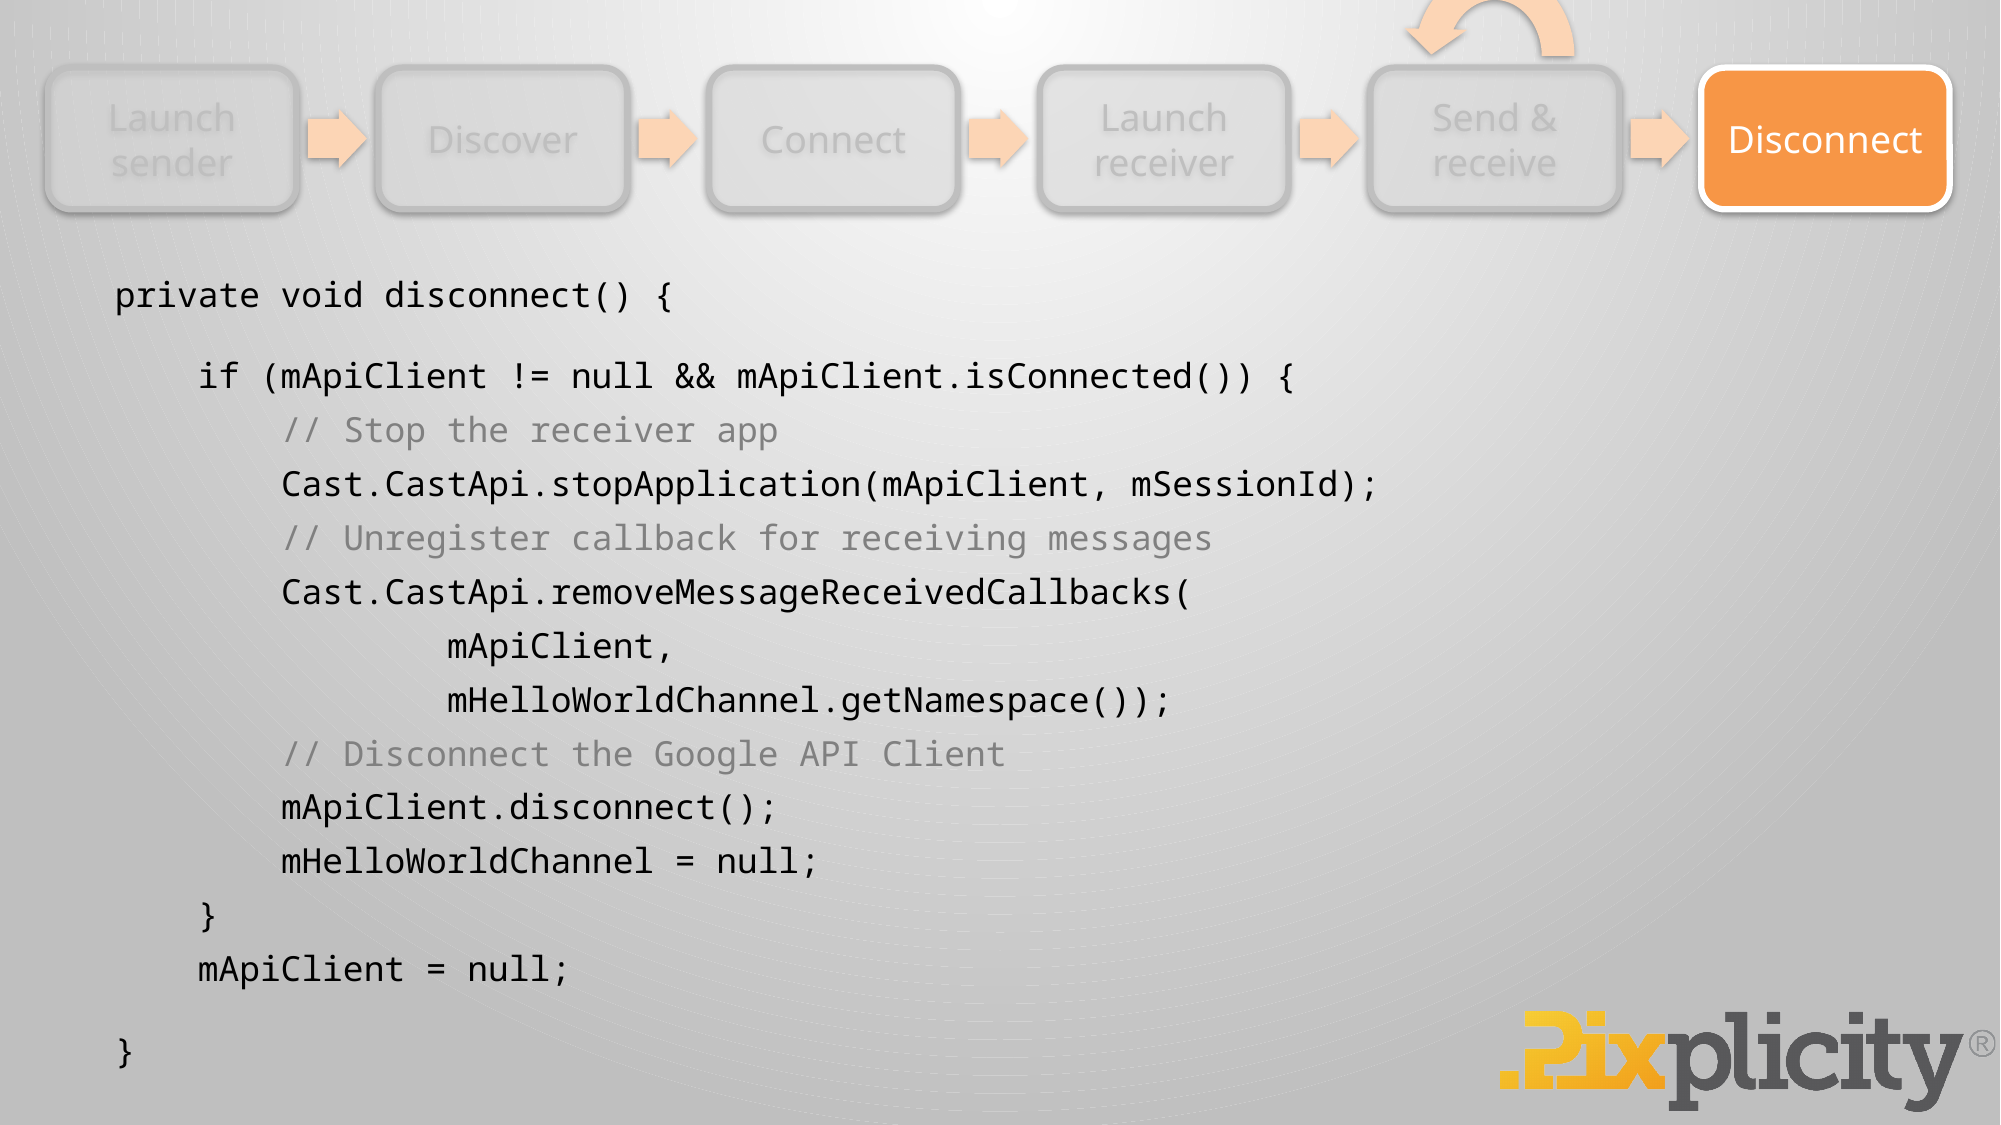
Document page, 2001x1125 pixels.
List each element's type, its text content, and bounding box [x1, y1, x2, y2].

list private void disconnect() { if (mApiClient != null && mApiClient.isConnected()) { // Stop the receiver app Cast.CastApi.stopApplication(mApiClient, mSessionId); // Unregister callback for receiving messages Cast.CastApi.removeMessageReceivedCallbacks( mApiClient, mHelloWorldChannel.getNamespace()); // Disconnect the Google API Client mApiClient.disconnect(); mHelloWorldChannel = null; } mApiClient = null; } [99, 262, 1900, 1083]
picture [1500, 1011, 1996, 1112]
